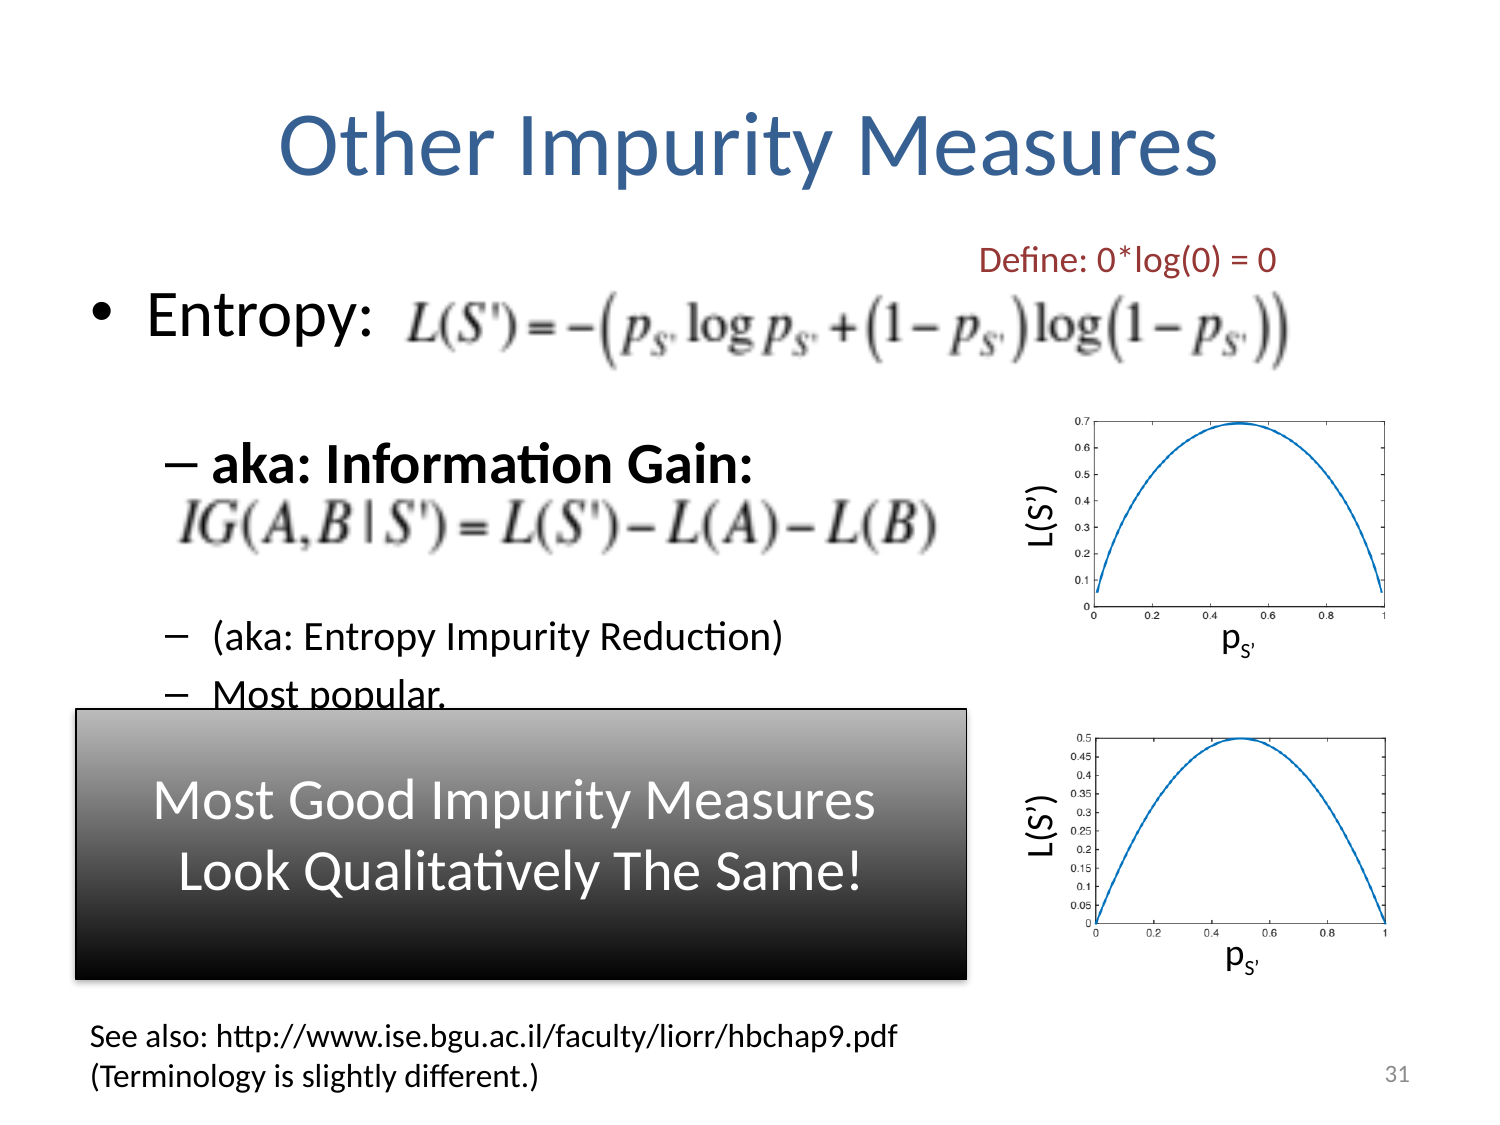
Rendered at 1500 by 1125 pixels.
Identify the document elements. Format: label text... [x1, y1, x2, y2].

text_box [171, 488, 944, 565]
text_box Most Good Impurity Measures Look Qualitatively The Same! [75, 708, 967, 980]
text_box L(S’) [1007, 469, 1060, 564]
text_box L(S’) [1007, 778, 1060, 874]
list Entropy: aka: Information Gain: (aka: Entropy Impurity Reduction) Most popular. Gini Index: [75, 262, 1425, 1005]
text_box pS’ [1206, 637, 1271, 670]
text_box pS’ [1210, 952, 1275, 987]
text_box See also: http://www.ise.bgu.ac.il/faculty/liorr/hbchap9.pdf (Terminology is slightly different.) [74, 1006, 1225, 1102]
text_box Define: 0*log(0) = 0 [964, 228, 1292, 280]
picture [1065, 724, 1400, 944]
title Other Impurity Measures [75, 45, 1425, 233]
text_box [399, 281, 1295, 376]
picture [1065, 404, 1400, 629]
slide_number 31 [1074, 1042, 1425, 1103]
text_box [171, 827, 738, 944]
